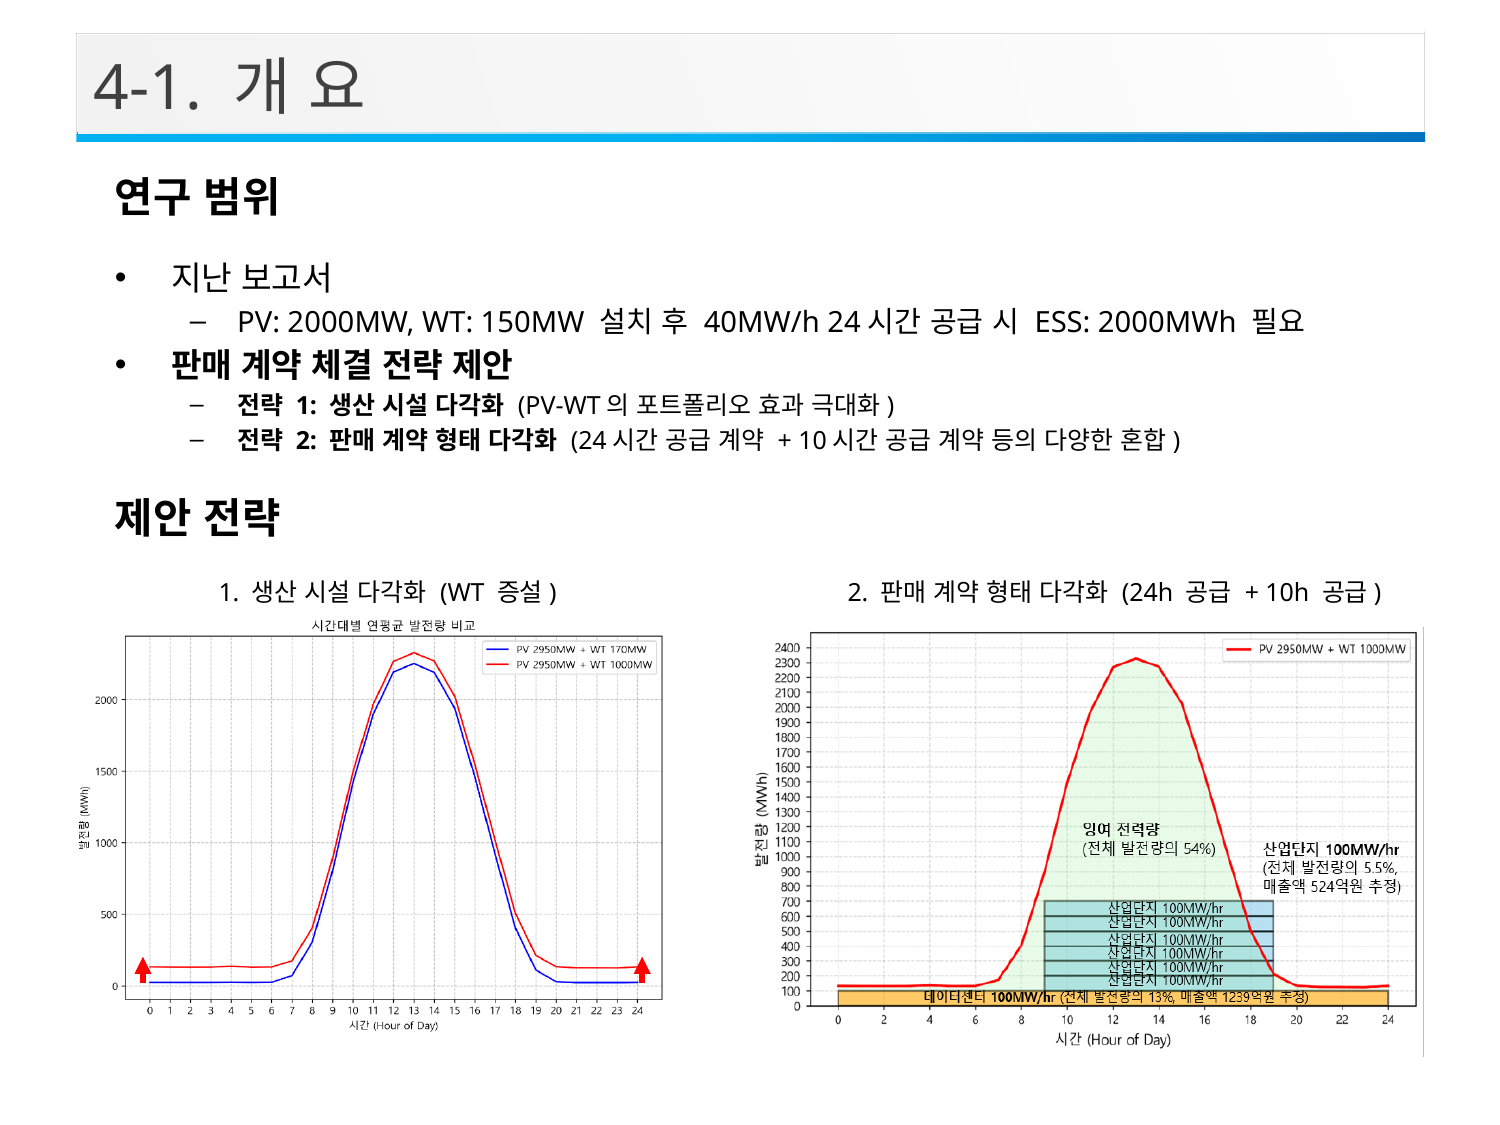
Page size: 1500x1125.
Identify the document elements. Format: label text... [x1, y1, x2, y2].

text_box 2. 판매 계약 형태 다각화 (24h 공급 + 10h 공급) [832, 568, 1474, 614]
picture [749, 627, 1424, 1057]
text_box 4-1. 개 요 [78, 39, 381, 130]
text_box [72, 613, 669, 1038]
text_box 1. 생산 시설 다각화 (WT 증설) [203, 568, 632, 612]
text_box 연구 범위 지난 보고서 PV: 2000MW, WT: 150MW 설치 후 40MW/h 24시간 공급 시 ESS: 2000MWh 필요 판매 계약 체결 전략 제안 전략 1: 생산 시설 다각화 (PV-WT의 포트폴리오 효과 극대화) 전략 2: 판매 계약 형태 다각화 (24시간 공급 계약 + 10시간 공급 계약 등의 다양한 혼합) 제안 전략 [100, 163, 1363, 1072]
